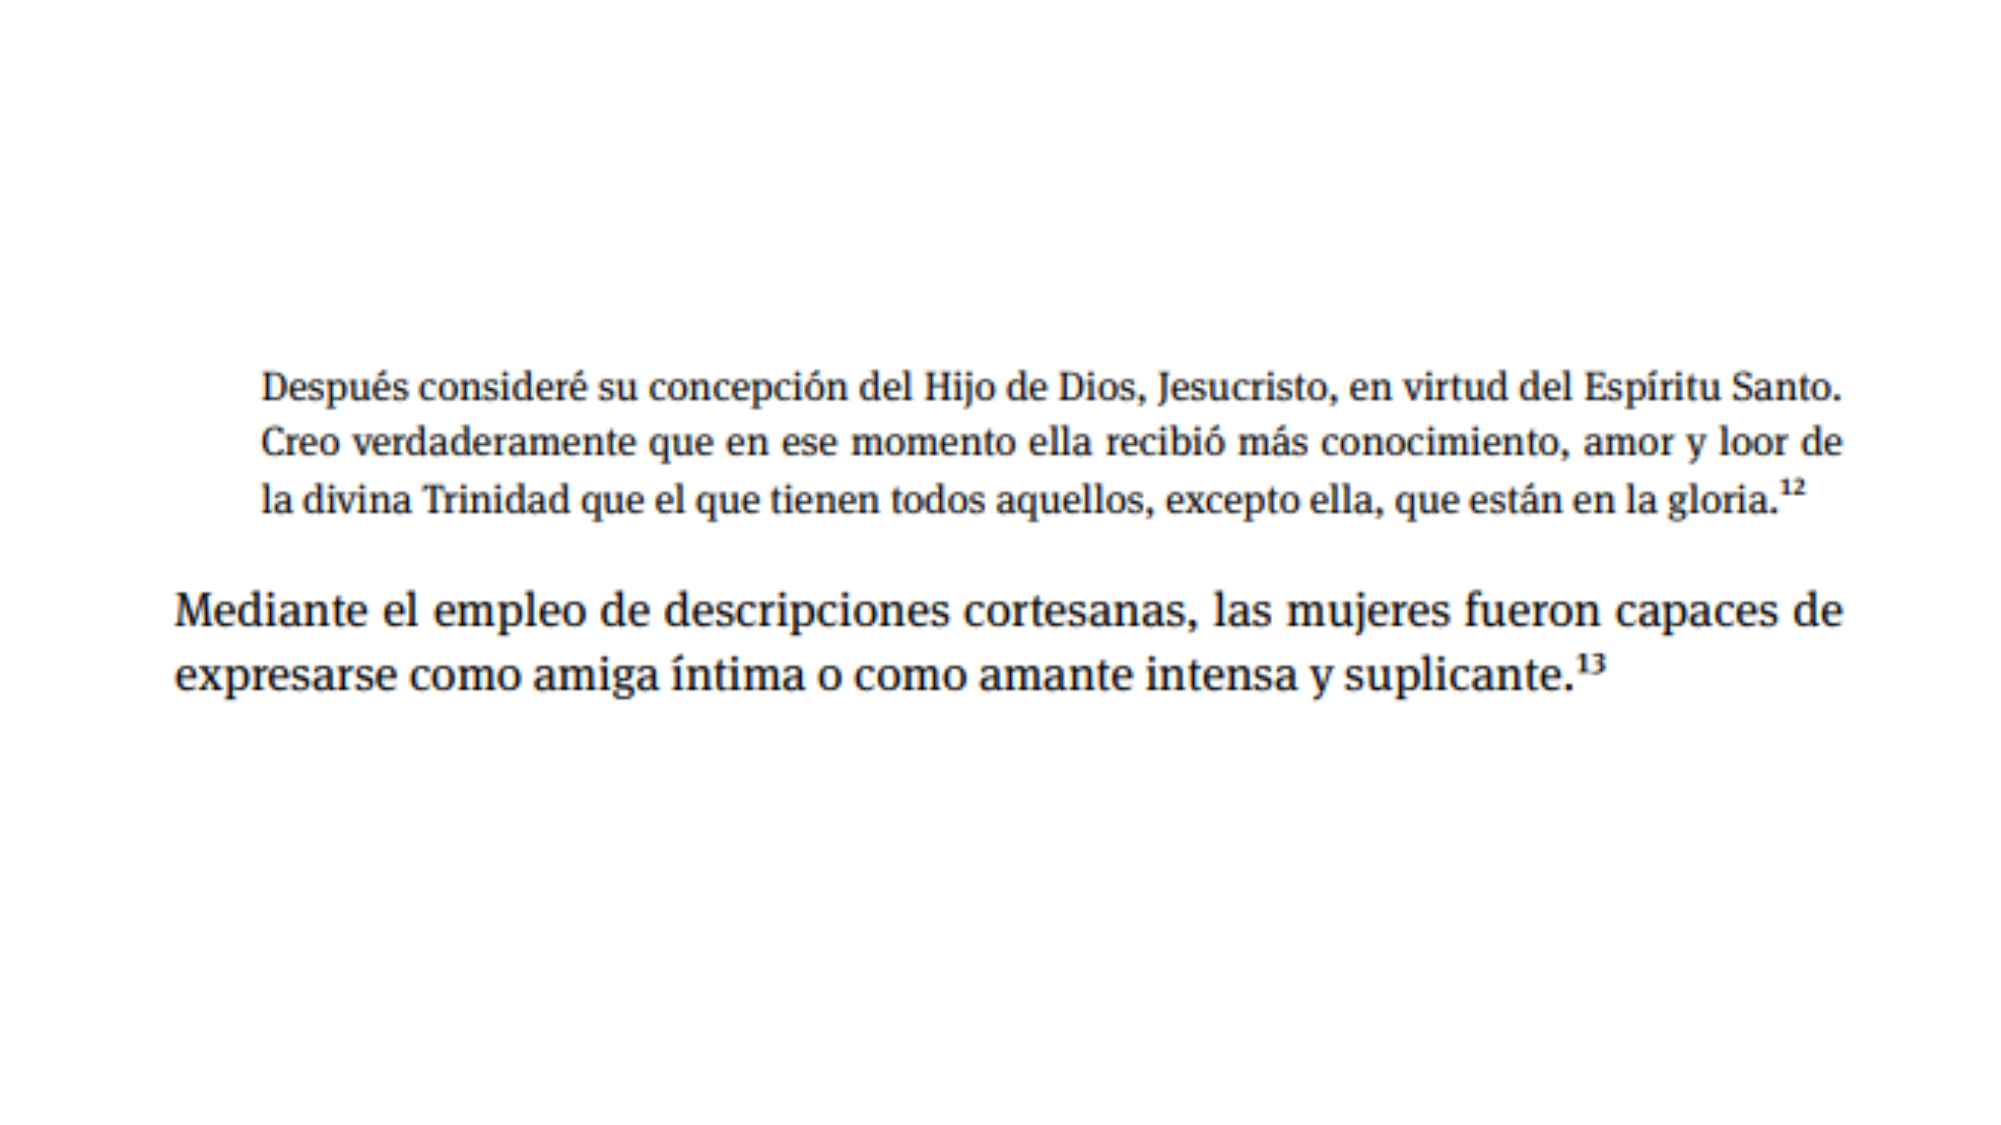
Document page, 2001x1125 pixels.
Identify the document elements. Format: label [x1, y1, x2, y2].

picture [69, 328, 1875, 740]
